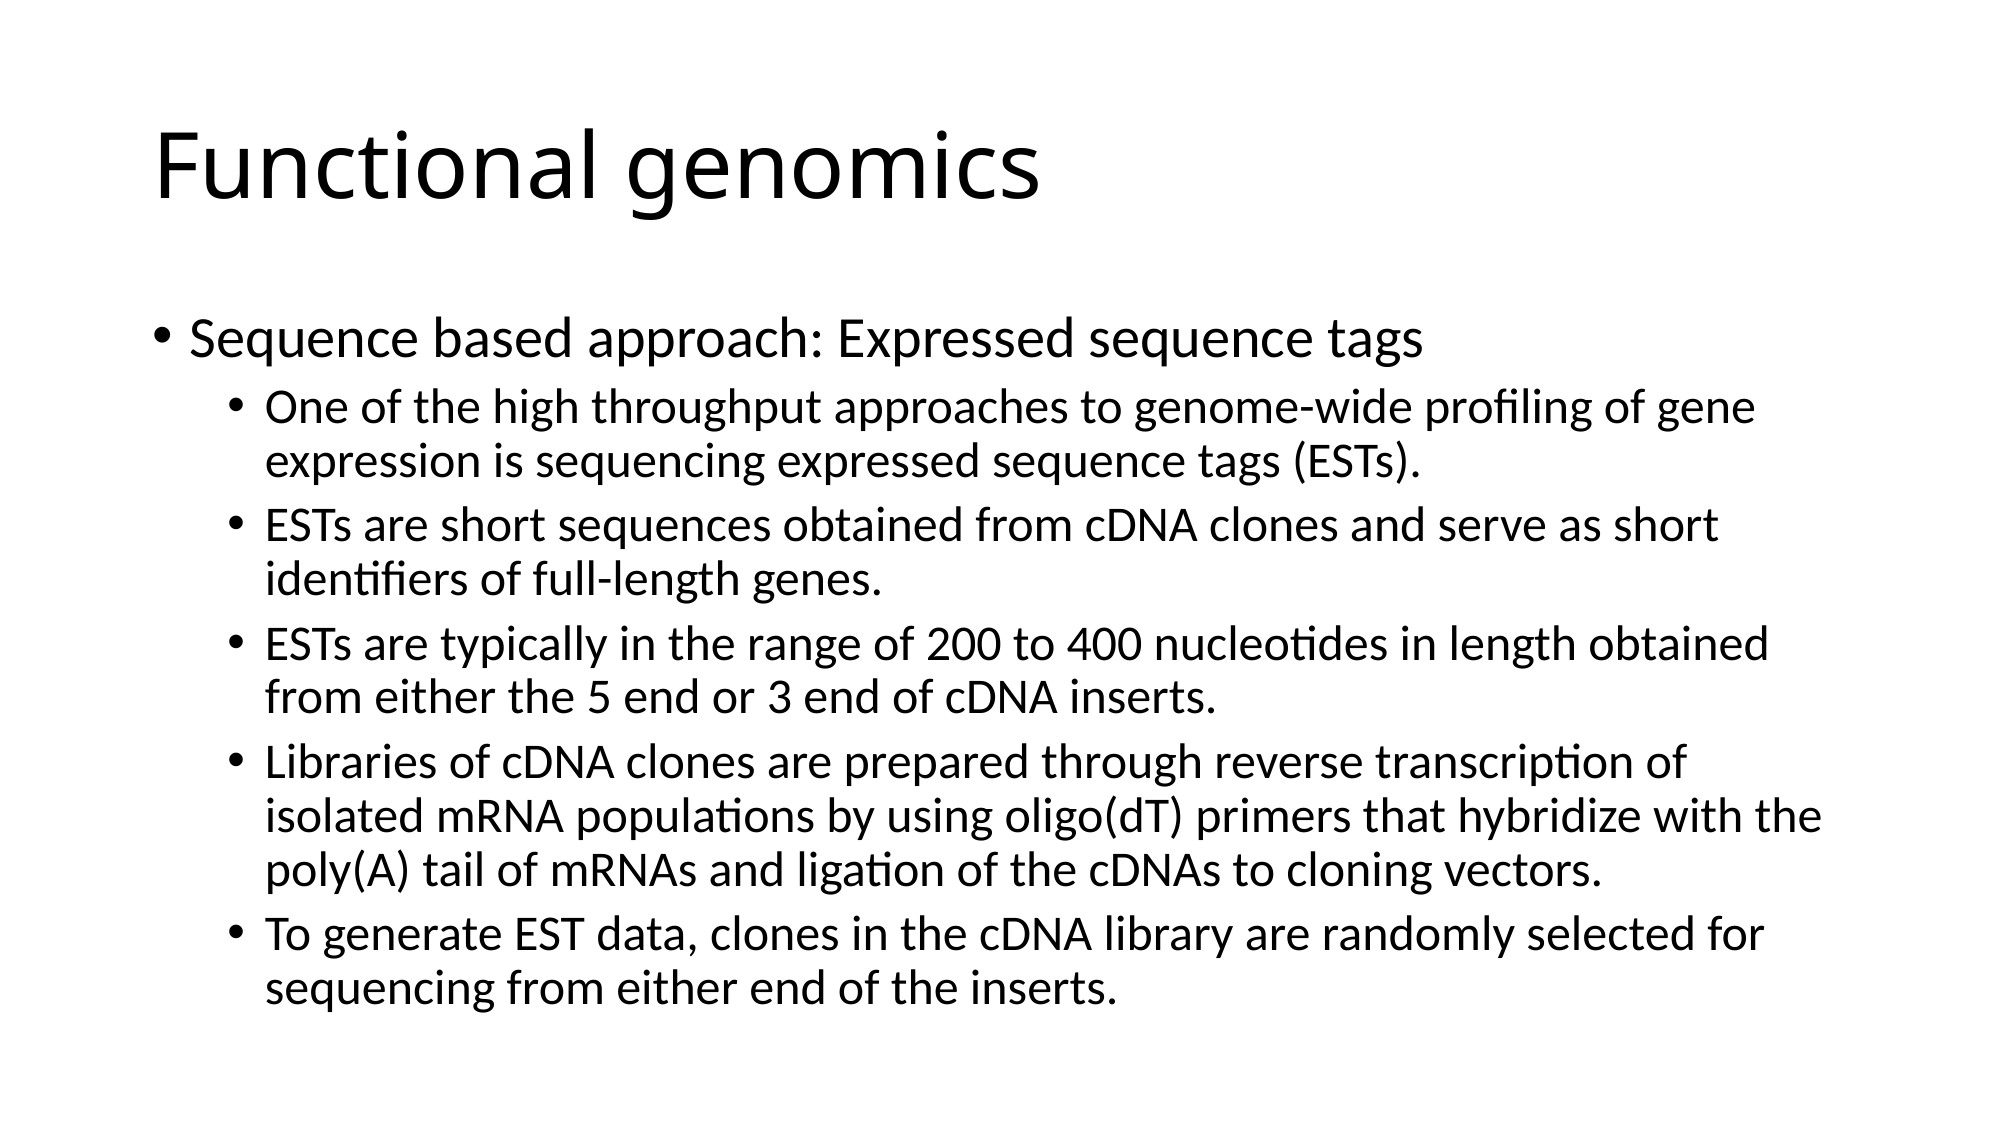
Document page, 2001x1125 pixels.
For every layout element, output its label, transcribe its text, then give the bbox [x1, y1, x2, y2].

title Functional genomics [137, 59, 1863, 278]
list Sequence based approach: Expressed sequence tags One of the high throughput approaches to genome-wide profiling of gene expression is sequencing expressed sequence tags (ESTs). ESTs are short sequences obtained from cDNA clones and serve as short identifiers of full-length genes. ESTs are typically in the range of 200 to 400 nucleotides in length obtained from either the 5 end or 3 end of cDNA inserts. Libraries of cDNA clones are prepared through reverse transcription of isolated mRNA populations by using oligo(dT) primers that hybridize with the poly(A) tail of mRNAs and ligation of the cDNAs to cloning vectors. To generate EST data, clones in the cDNA library are randomly selected for sequencing from either end of the inserts. [137, 299, 1863, 1105]
